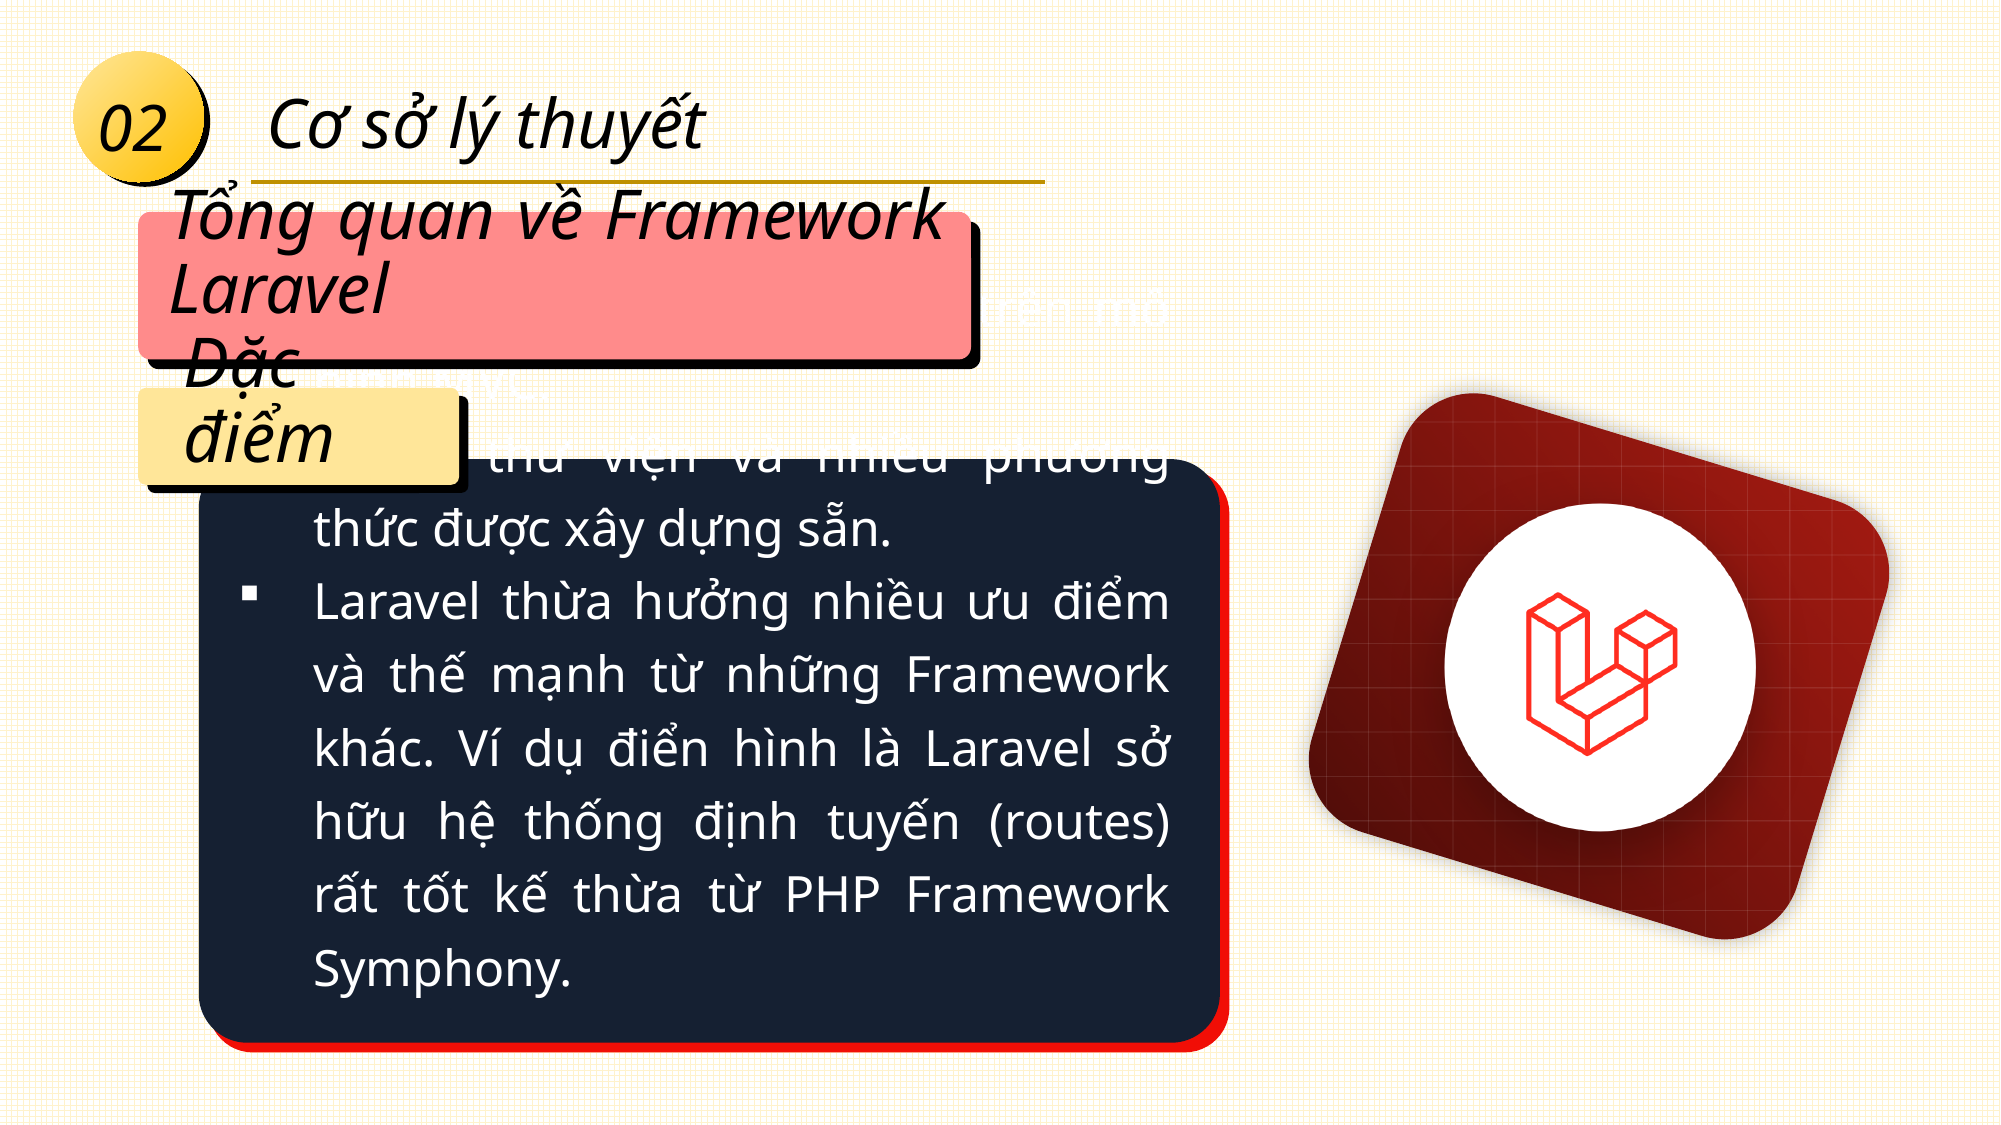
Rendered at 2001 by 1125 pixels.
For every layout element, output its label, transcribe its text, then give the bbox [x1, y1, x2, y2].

text_box [104, 173, 187, 188]
text_box [278, 220, 982, 371]
text_box [262, 361, 274, 371]
text_box [199, 89, 205, 145]
picture [1308, 393, 1890, 940]
text_box [239, 361, 258, 371]
text_box [137, 210, 973, 361]
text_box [137, 387, 469, 494]
text_box 02 [82, 48, 199, 173]
text_box [103, 173, 174, 184]
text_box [198, 459, 1230, 1053]
text_box [224, 361, 235, 371]
text_box [146, 361, 190, 371]
text_box [195, 361, 220, 371]
text_box Tổng quan về Framework Laravel [153, 234, 961, 336]
text_box Cơ sở lý thuyết [251, 62, 725, 172]
text_box [199, 83, 212, 160]
text_box [72, 82, 82, 151]
